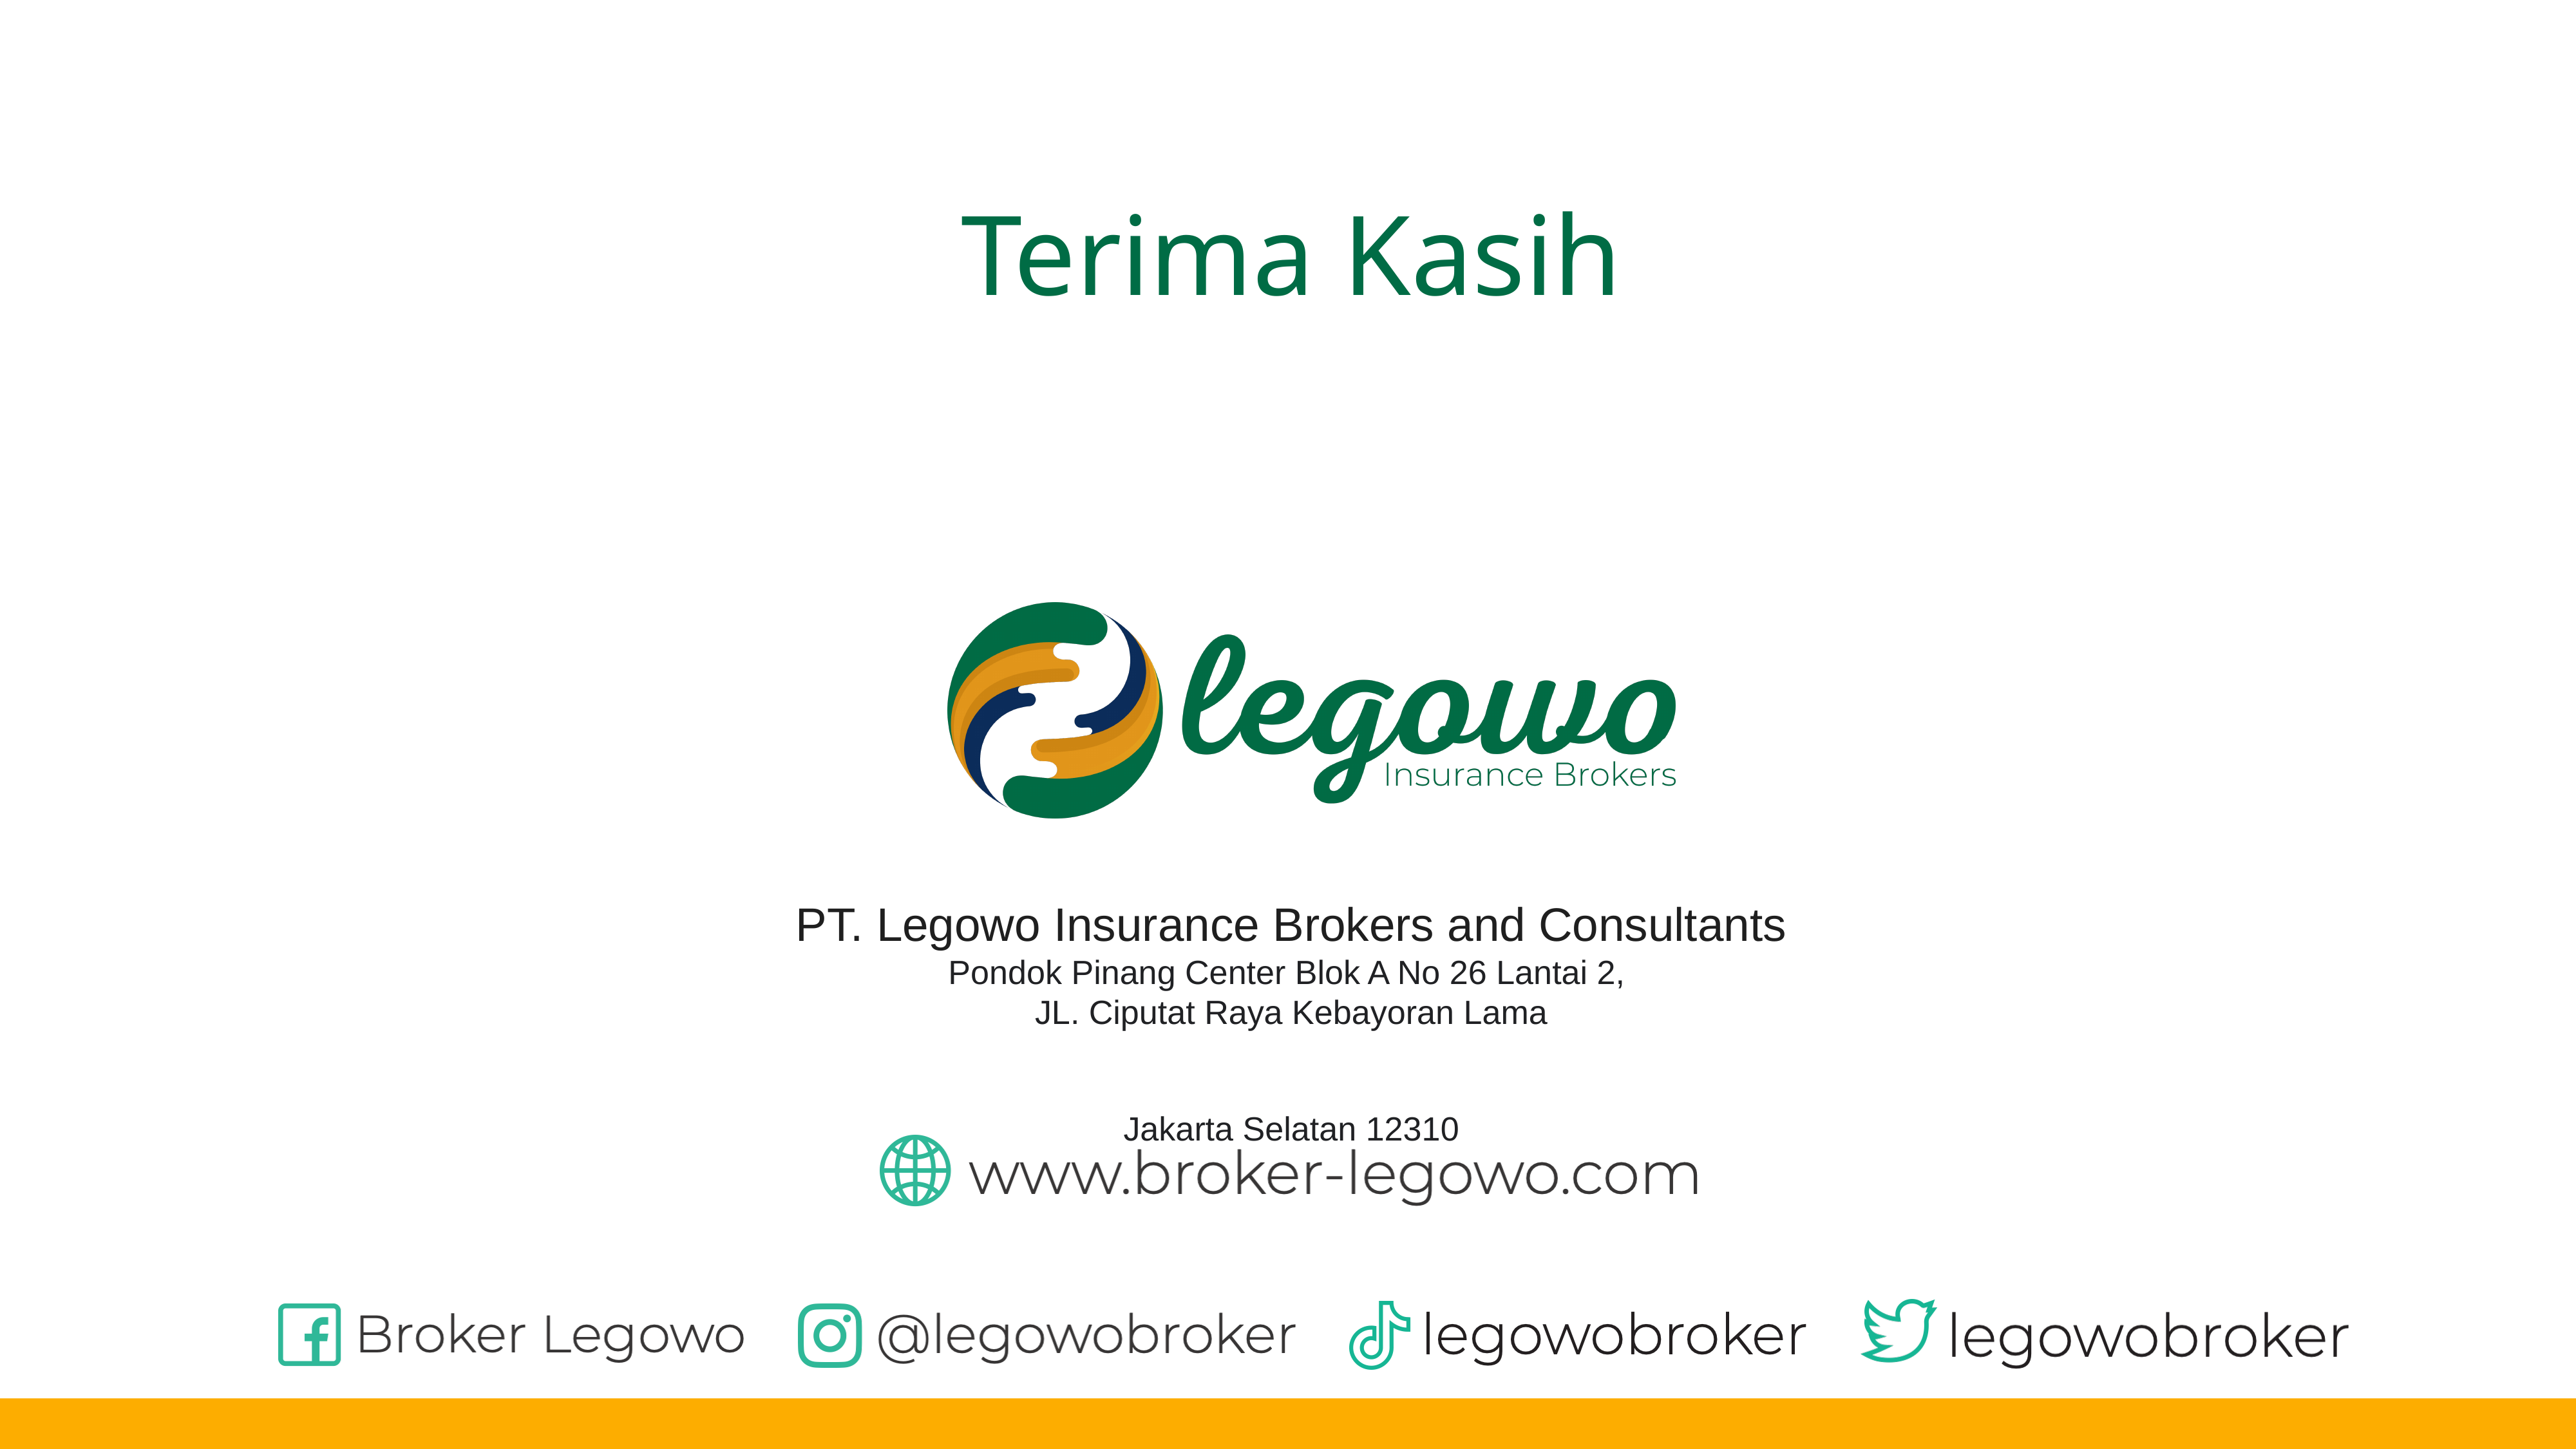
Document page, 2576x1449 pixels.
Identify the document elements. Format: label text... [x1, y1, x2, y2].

picture [278, 1303, 746, 1429]
text_box PT. Legowo Insurance Brokers and Consultants Pondok Pinang Center Blok A No 26 Lantai 2, JL. Ciputat Raya Kebayoran Lama Jakarta Selatan 12310 [684, 846, 1899, 1284]
text_box Terima Kasih [229, 170, 2353, 332]
picture [1349, 1301, 1809, 1370]
picture [1860, 1299, 2352, 1372]
picture [947, 601, 1676, 819]
text_box [0, 1398, 2576, 1449]
picture [798, 1303, 1298, 1368]
picture [880, 1135, 1703, 1210]
